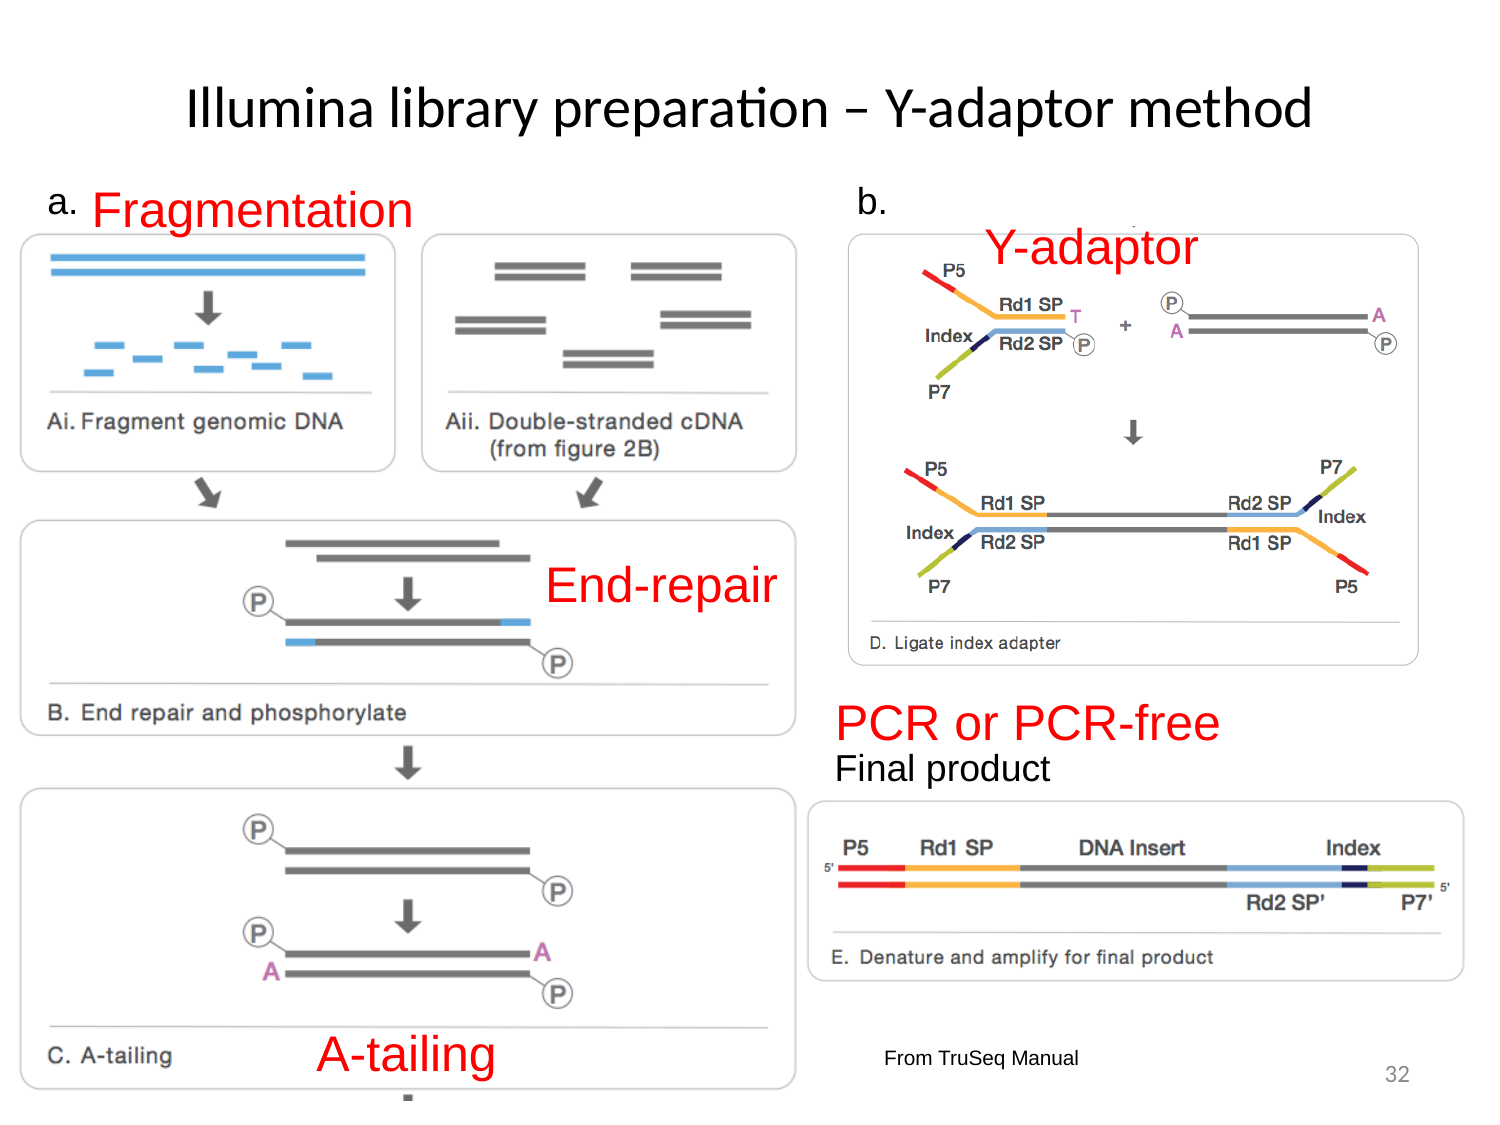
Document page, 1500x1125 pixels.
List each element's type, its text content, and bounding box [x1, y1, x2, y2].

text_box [841, 169, 1426, 669]
text_box PCR or PCR-free [820, 683, 1237, 735]
title Illumina library preparation – Y-adaptor method [75, 45, 1425, 164]
picture [10, 221, 811, 1101]
slide_number 32 [1074, 1042, 1425, 1103]
text_box a. [32, 169, 76, 220]
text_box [799, 736, 1470, 989]
text_box From TruSeq Manual [869, 1036, 1094, 1077]
text_box Fragmentation [76, 169, 429, 220]
